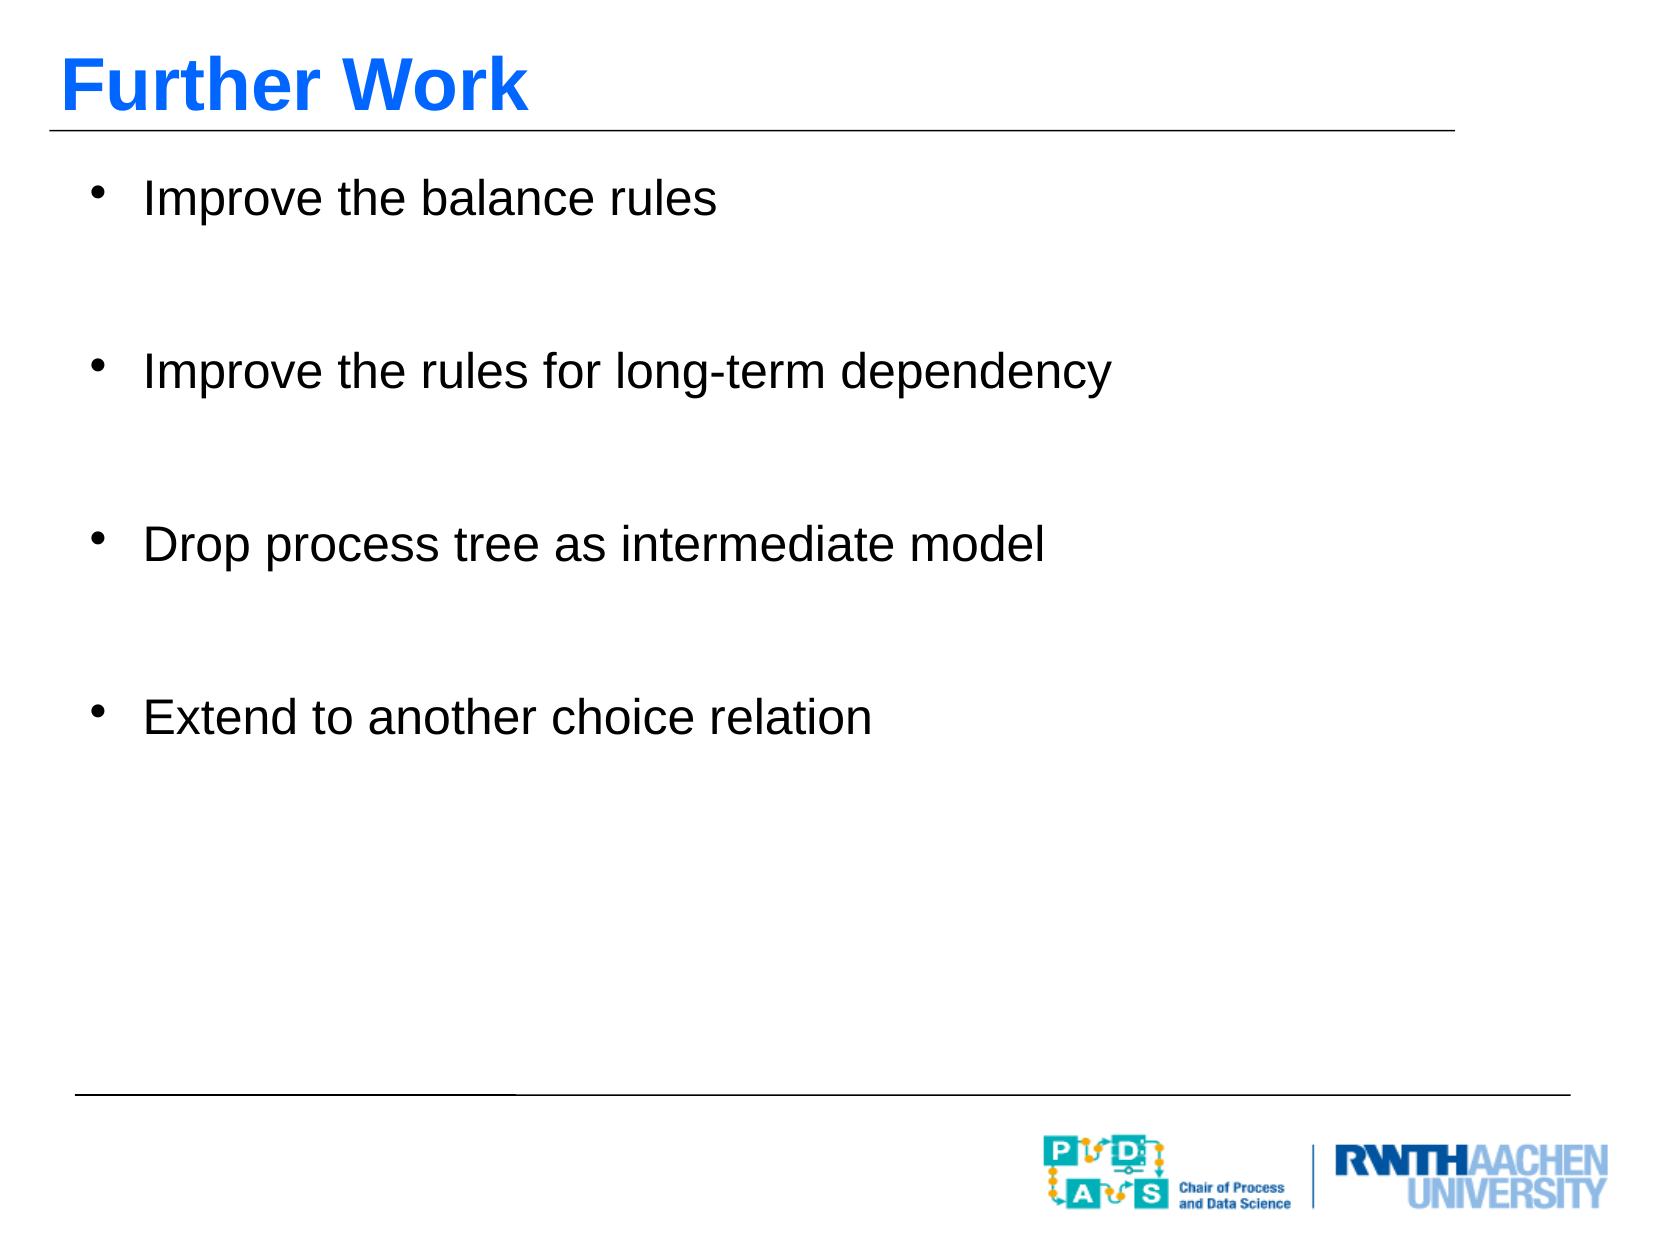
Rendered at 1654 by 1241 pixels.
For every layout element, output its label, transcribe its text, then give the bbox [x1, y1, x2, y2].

text_box Improve the balance rules Improve the rules for long-term dependency Drop process tree as intermediate model Extend to another choice relation [71, 164, 1560, 1020]
picture [1005, 1090, 1647, 1241]
text_box Further Work [60, 30, 1549, 131]
